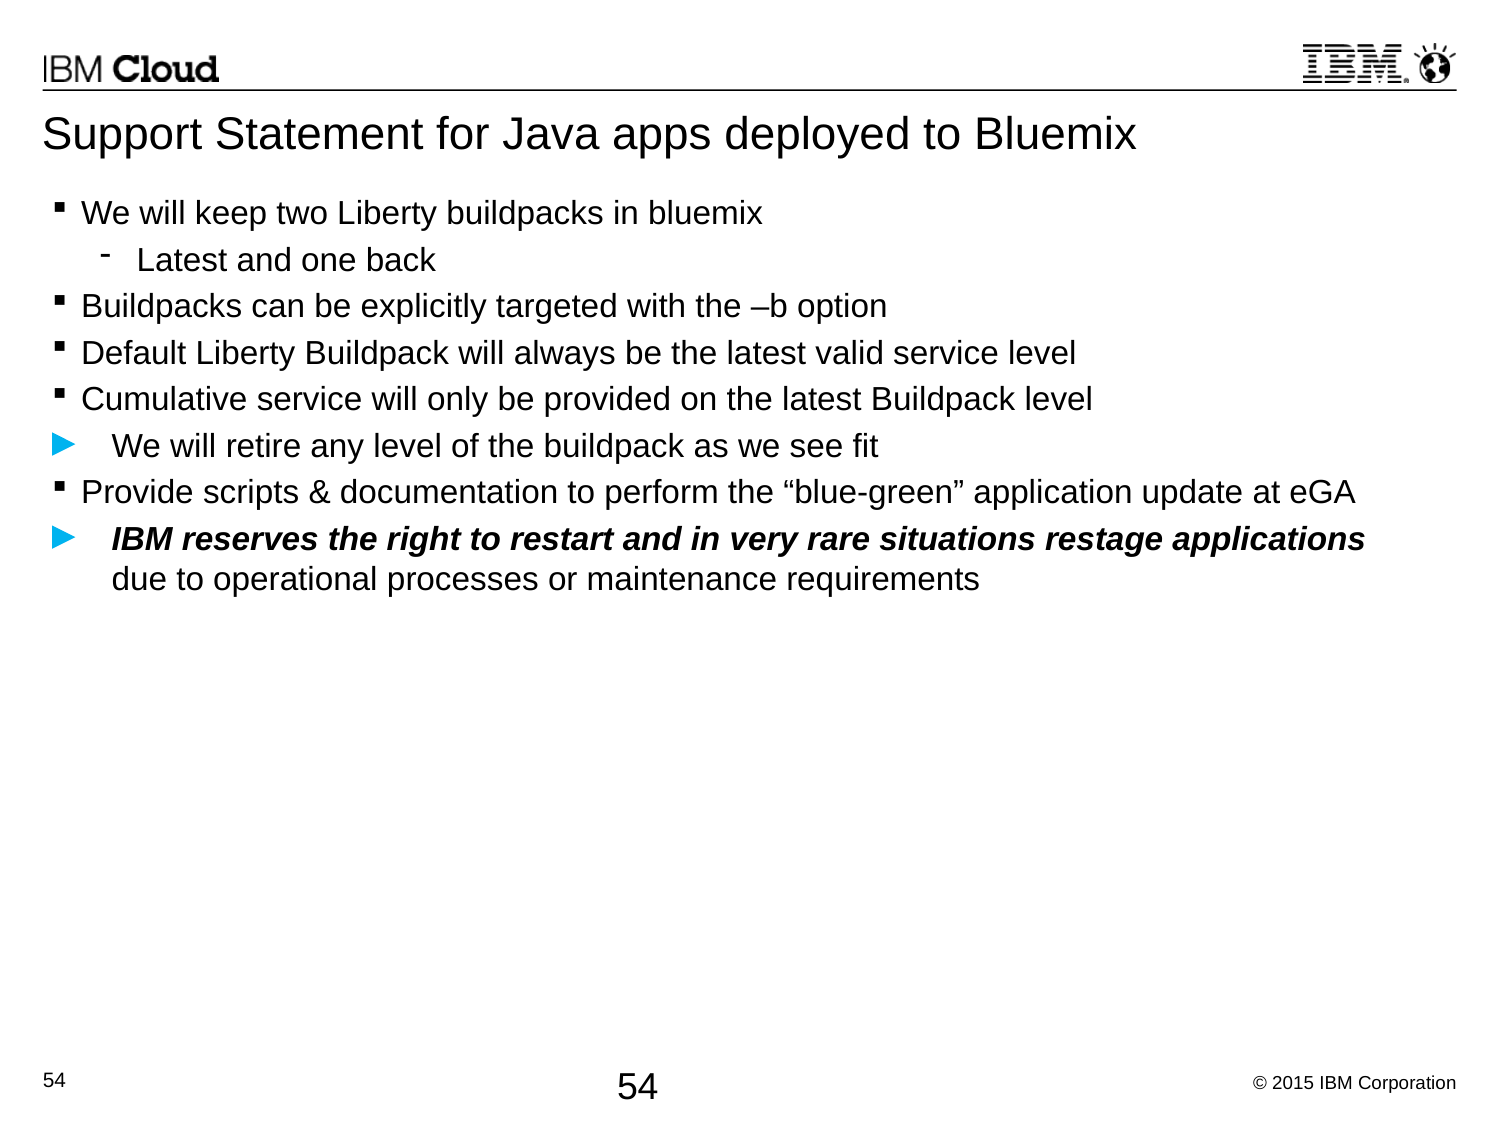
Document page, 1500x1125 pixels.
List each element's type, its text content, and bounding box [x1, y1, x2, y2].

list We will keep two Liberty buildpacks in bluemix Latest and one back Buildpacks can be explicitly targeted with the –b option Default Liberty Buildpack will always be the latest valid service level Cumulative service will only be provided on the latest Buildpack level We will retire any level of the buildpack as we see fit Provide scripts & documentation to perform the “blue-green” application update at eGA IBM reserves the right to restart and in very rare situations restage applications due to operational processes or maintenance requirements [52, 183, 1448, 1014]
picture [1303, 43, 1456, 83]
slide_number 54 [602, 1054, 898, 1115]
title Support Statement for Java apps deployed to Bluemix [41, 96, 1444, 284]
picture [44, 55, 219, 82]
